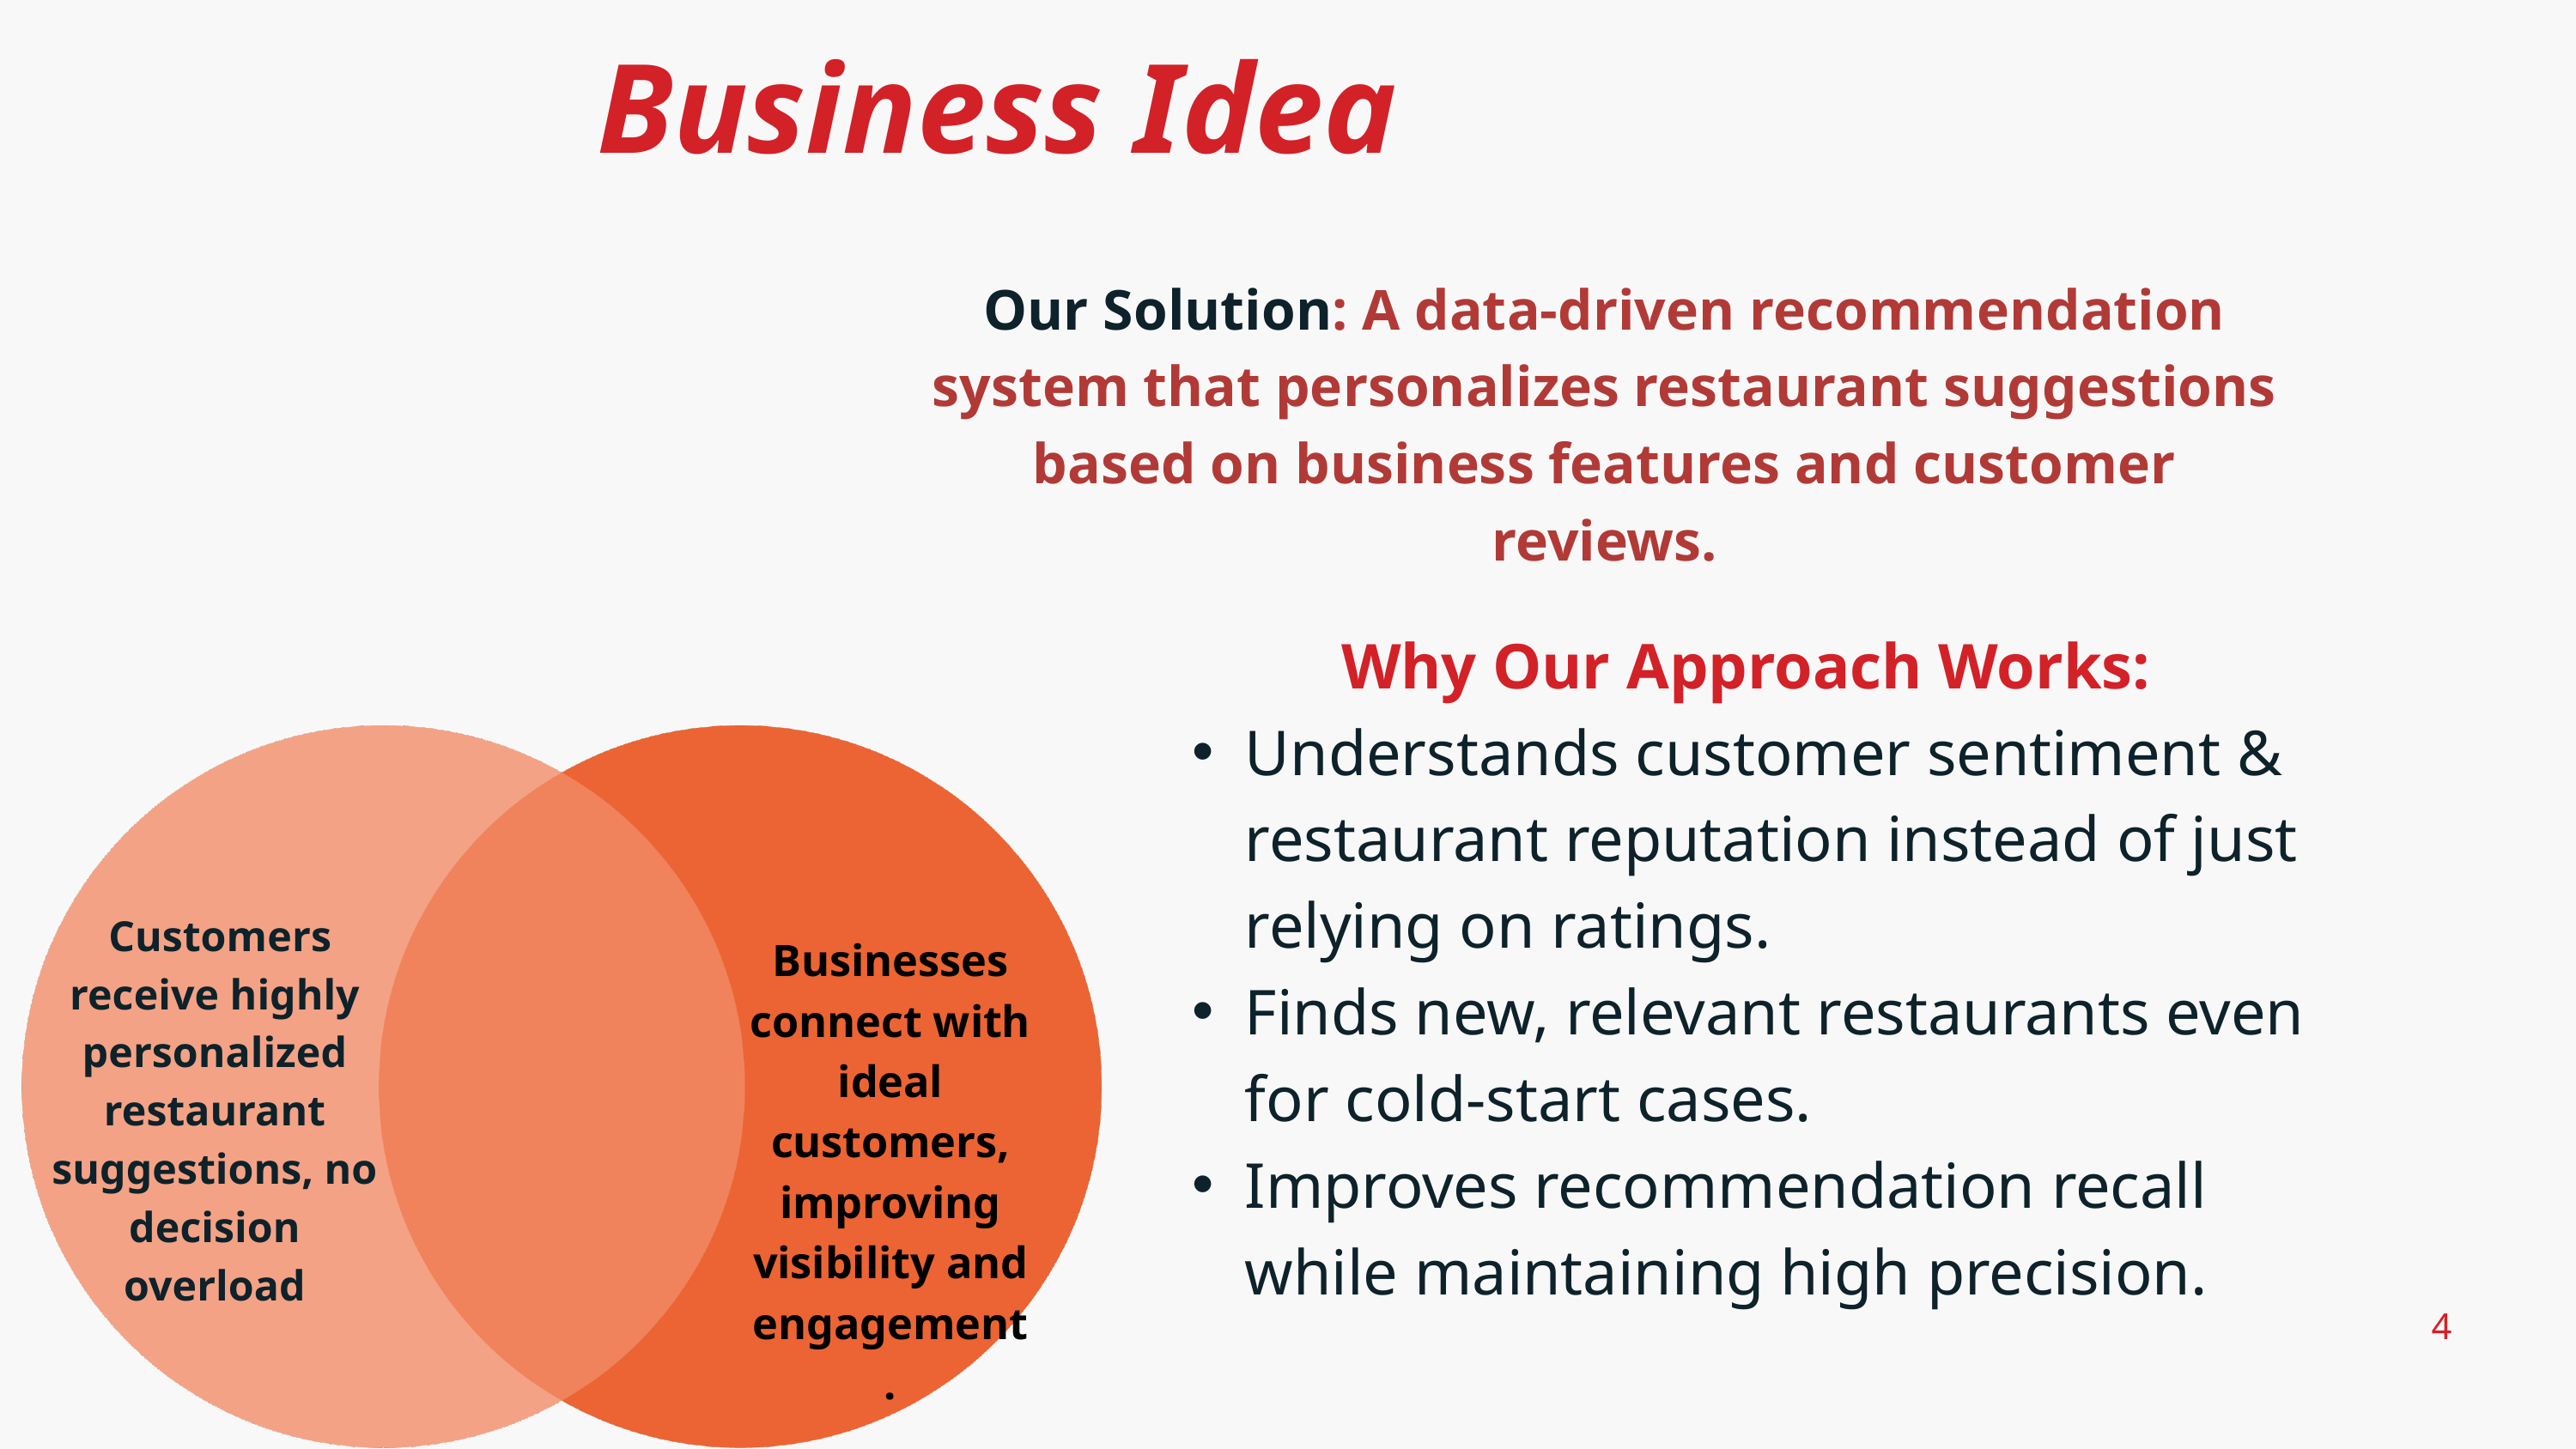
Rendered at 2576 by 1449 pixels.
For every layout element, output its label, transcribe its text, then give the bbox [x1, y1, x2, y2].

text_box Customers receive highly personalized restaurant suggestions, no decision overload [44, 901, 386, 1426]
text_box Business Idea [596, 5, 1920, 179]
text_box 4 [2431, 1296, 2452, 1348]
text_box Businesses connect with ideal customers, improving visibility and engagement. [749, 925, 1032, 1409]
text_box Our Solution: A data-driven recommendation system that personalizes restaurant suggestions based on business features and customer reviews. [917, 264, 2292, 649]
text_box Why Our Approach Works: Understands customer sentiment & restaurant reputation instead of just relying on ratings. Finds new, relevant restaurants even for cold-start cases. Improves recommendation recall while maintaining high precision. [1139, 614, 2368, 1394]
text_box [21, 724, 1103, 1449]
